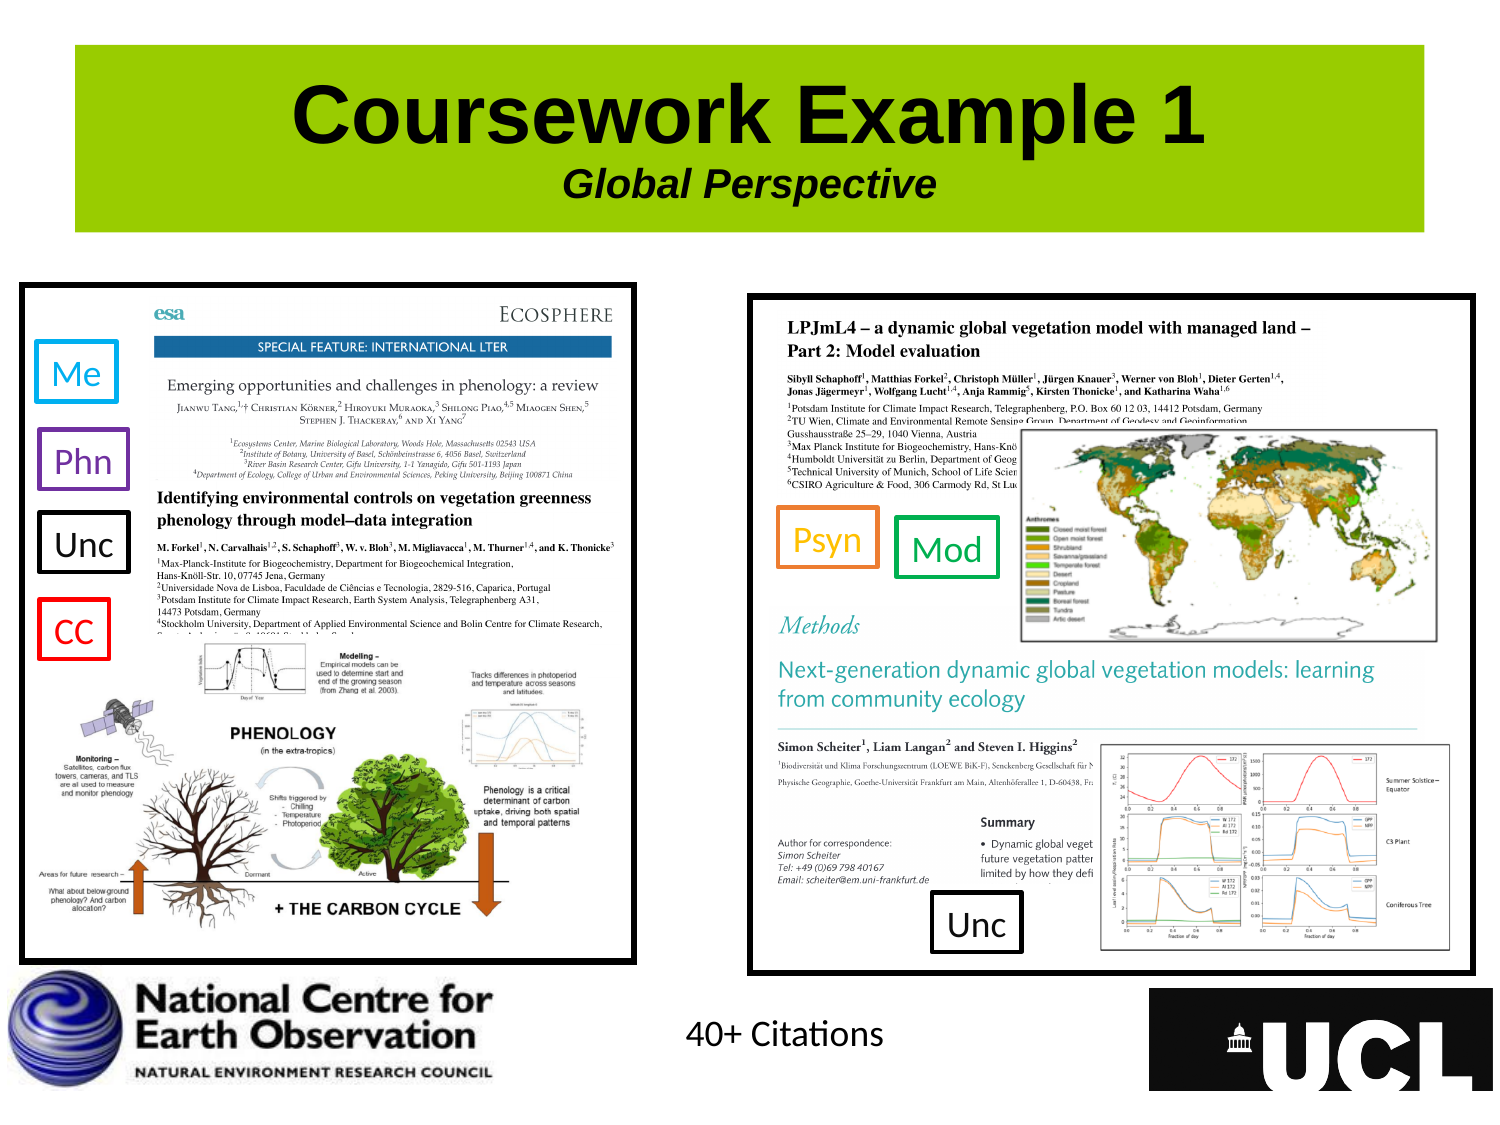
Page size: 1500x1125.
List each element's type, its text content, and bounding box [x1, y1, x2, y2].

text_box CC [39, 599, 110, 634]
picture [769, 310, 1453, 955]
picture [7, 965, 497, 1091]
text_box [21, 284, 635, 963]
text_box Me [36, 341, 117, 402]
title Coursework Example 1 Global Perspective [75, 44, 1425, 233]
text_box Psyn [778, 507, 878, 567]
text_box Mod [896, 517, 998, 577]
text_box Unc [932, 892, 1022, 952]
text_box Unc [39, 512, 129, 573]
text_box [749, 296, 1474, 974]
picture [1149, 988, 1493, 1091]
text_box 40+ Citations [670, 1001, 900, 1062]
picture [35, 296, 621, 932]
text_box Phn [39, 429, 128, 490]
